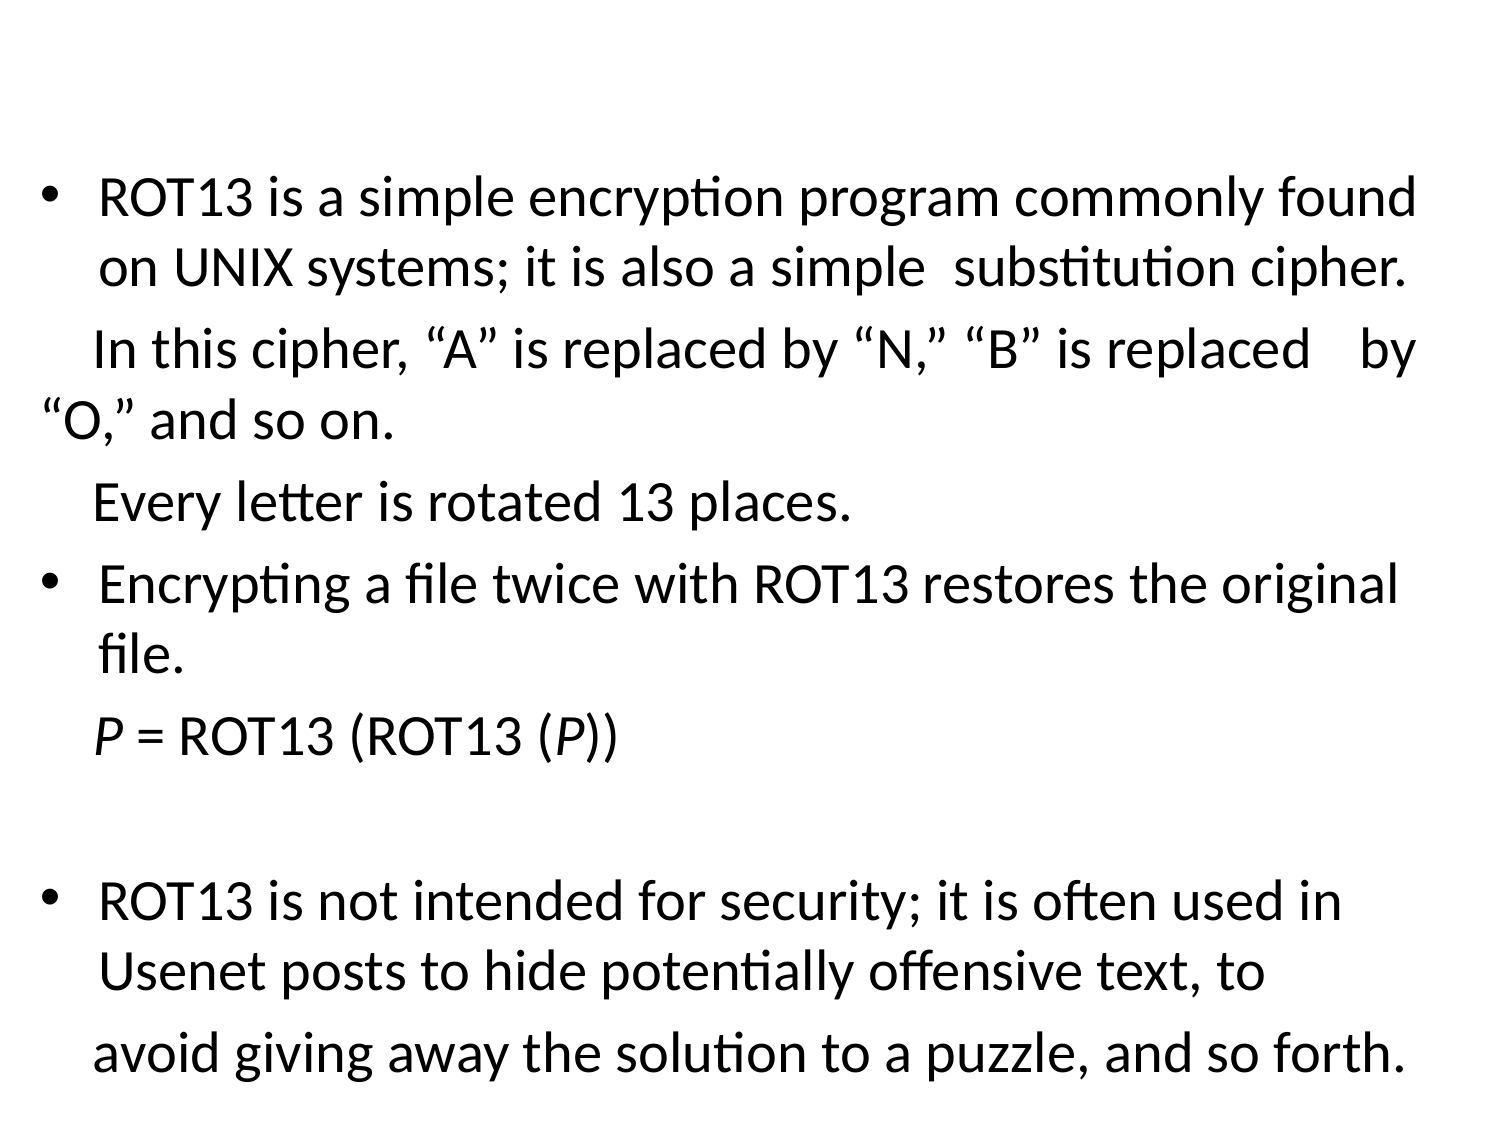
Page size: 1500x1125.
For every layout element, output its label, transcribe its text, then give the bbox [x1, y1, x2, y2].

list ROT13 is a simple encryption program commonly found on UNIX systems; it is also a simple substitution cipher. In this cipher, “A” is replaced by “N,” “B” is replaced by “O,” and so on. Every letter is rotated 13 places. Encrypting a file twice with ROT13 restores the original file. P = ROT13 (ROT13 (P)) ROT13 is not intended for security; it is often used in Usenet posts to hide potentially offensive text, to avoid giving away the solution to a puzzle, and so forth. [24, 149, 1475, 1100]
